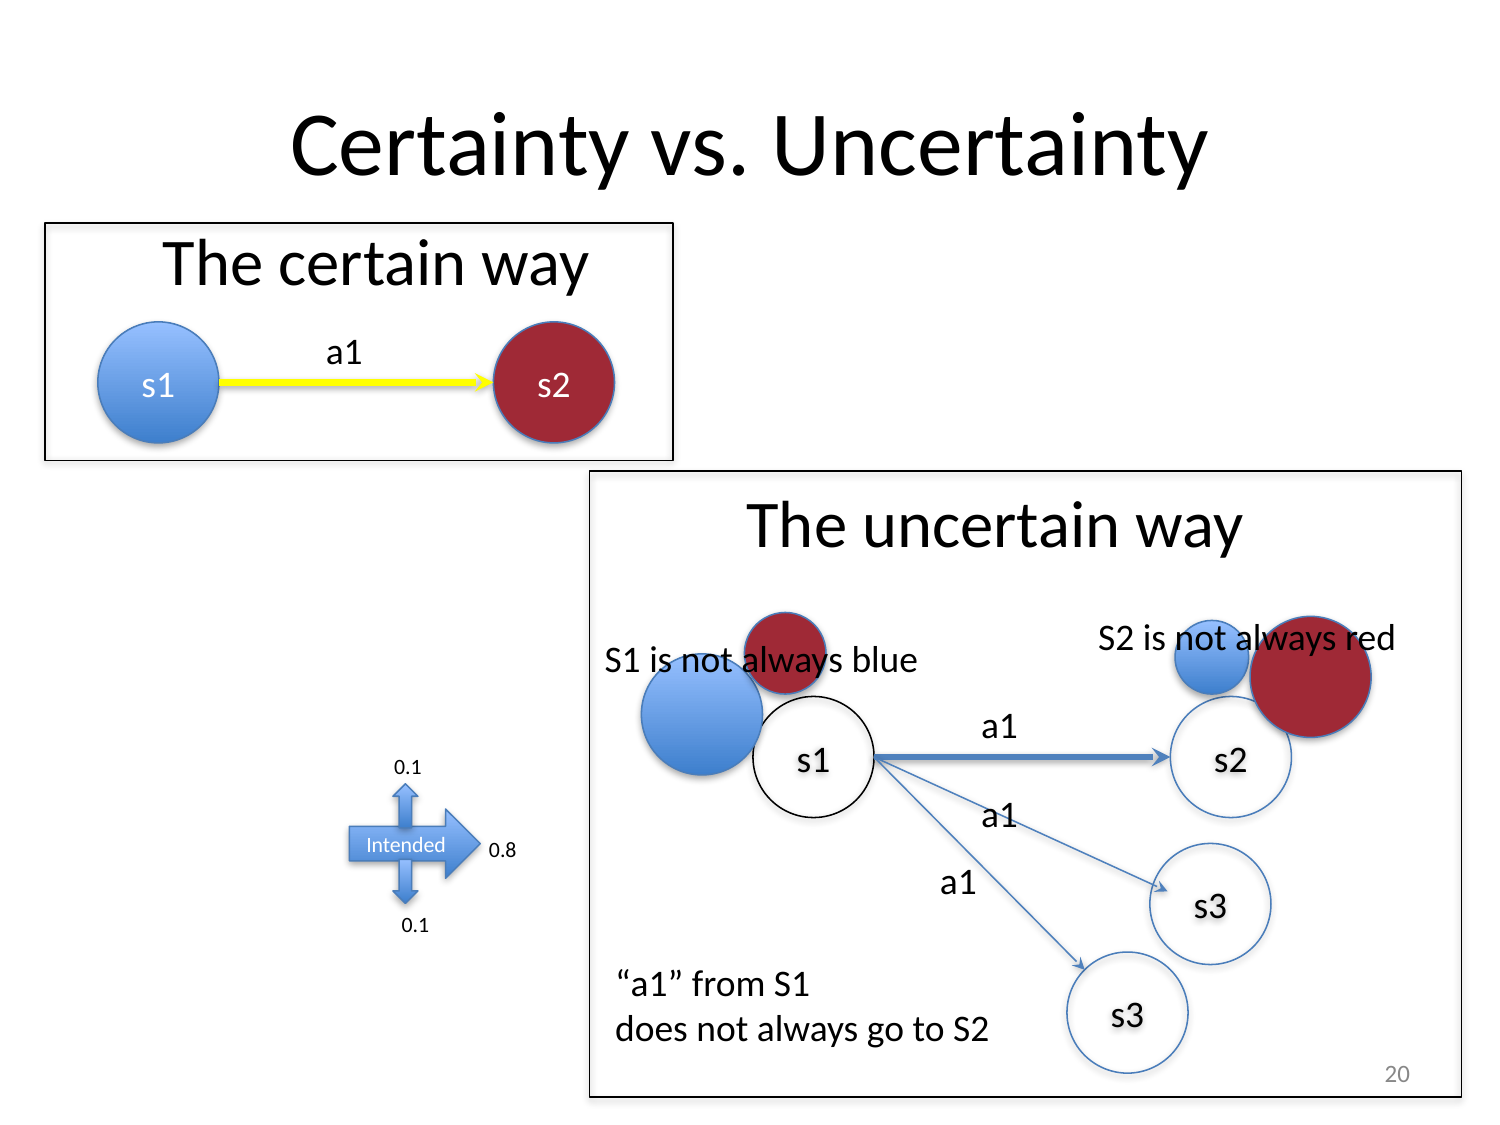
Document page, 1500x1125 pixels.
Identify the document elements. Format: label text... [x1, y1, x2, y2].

title Certainty vs. Uncertainty [75, 45, 1425, 233]
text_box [44, 211, 674, 461]
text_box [589, 470, 1462, 1098]
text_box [349, 745, 534, 947]
